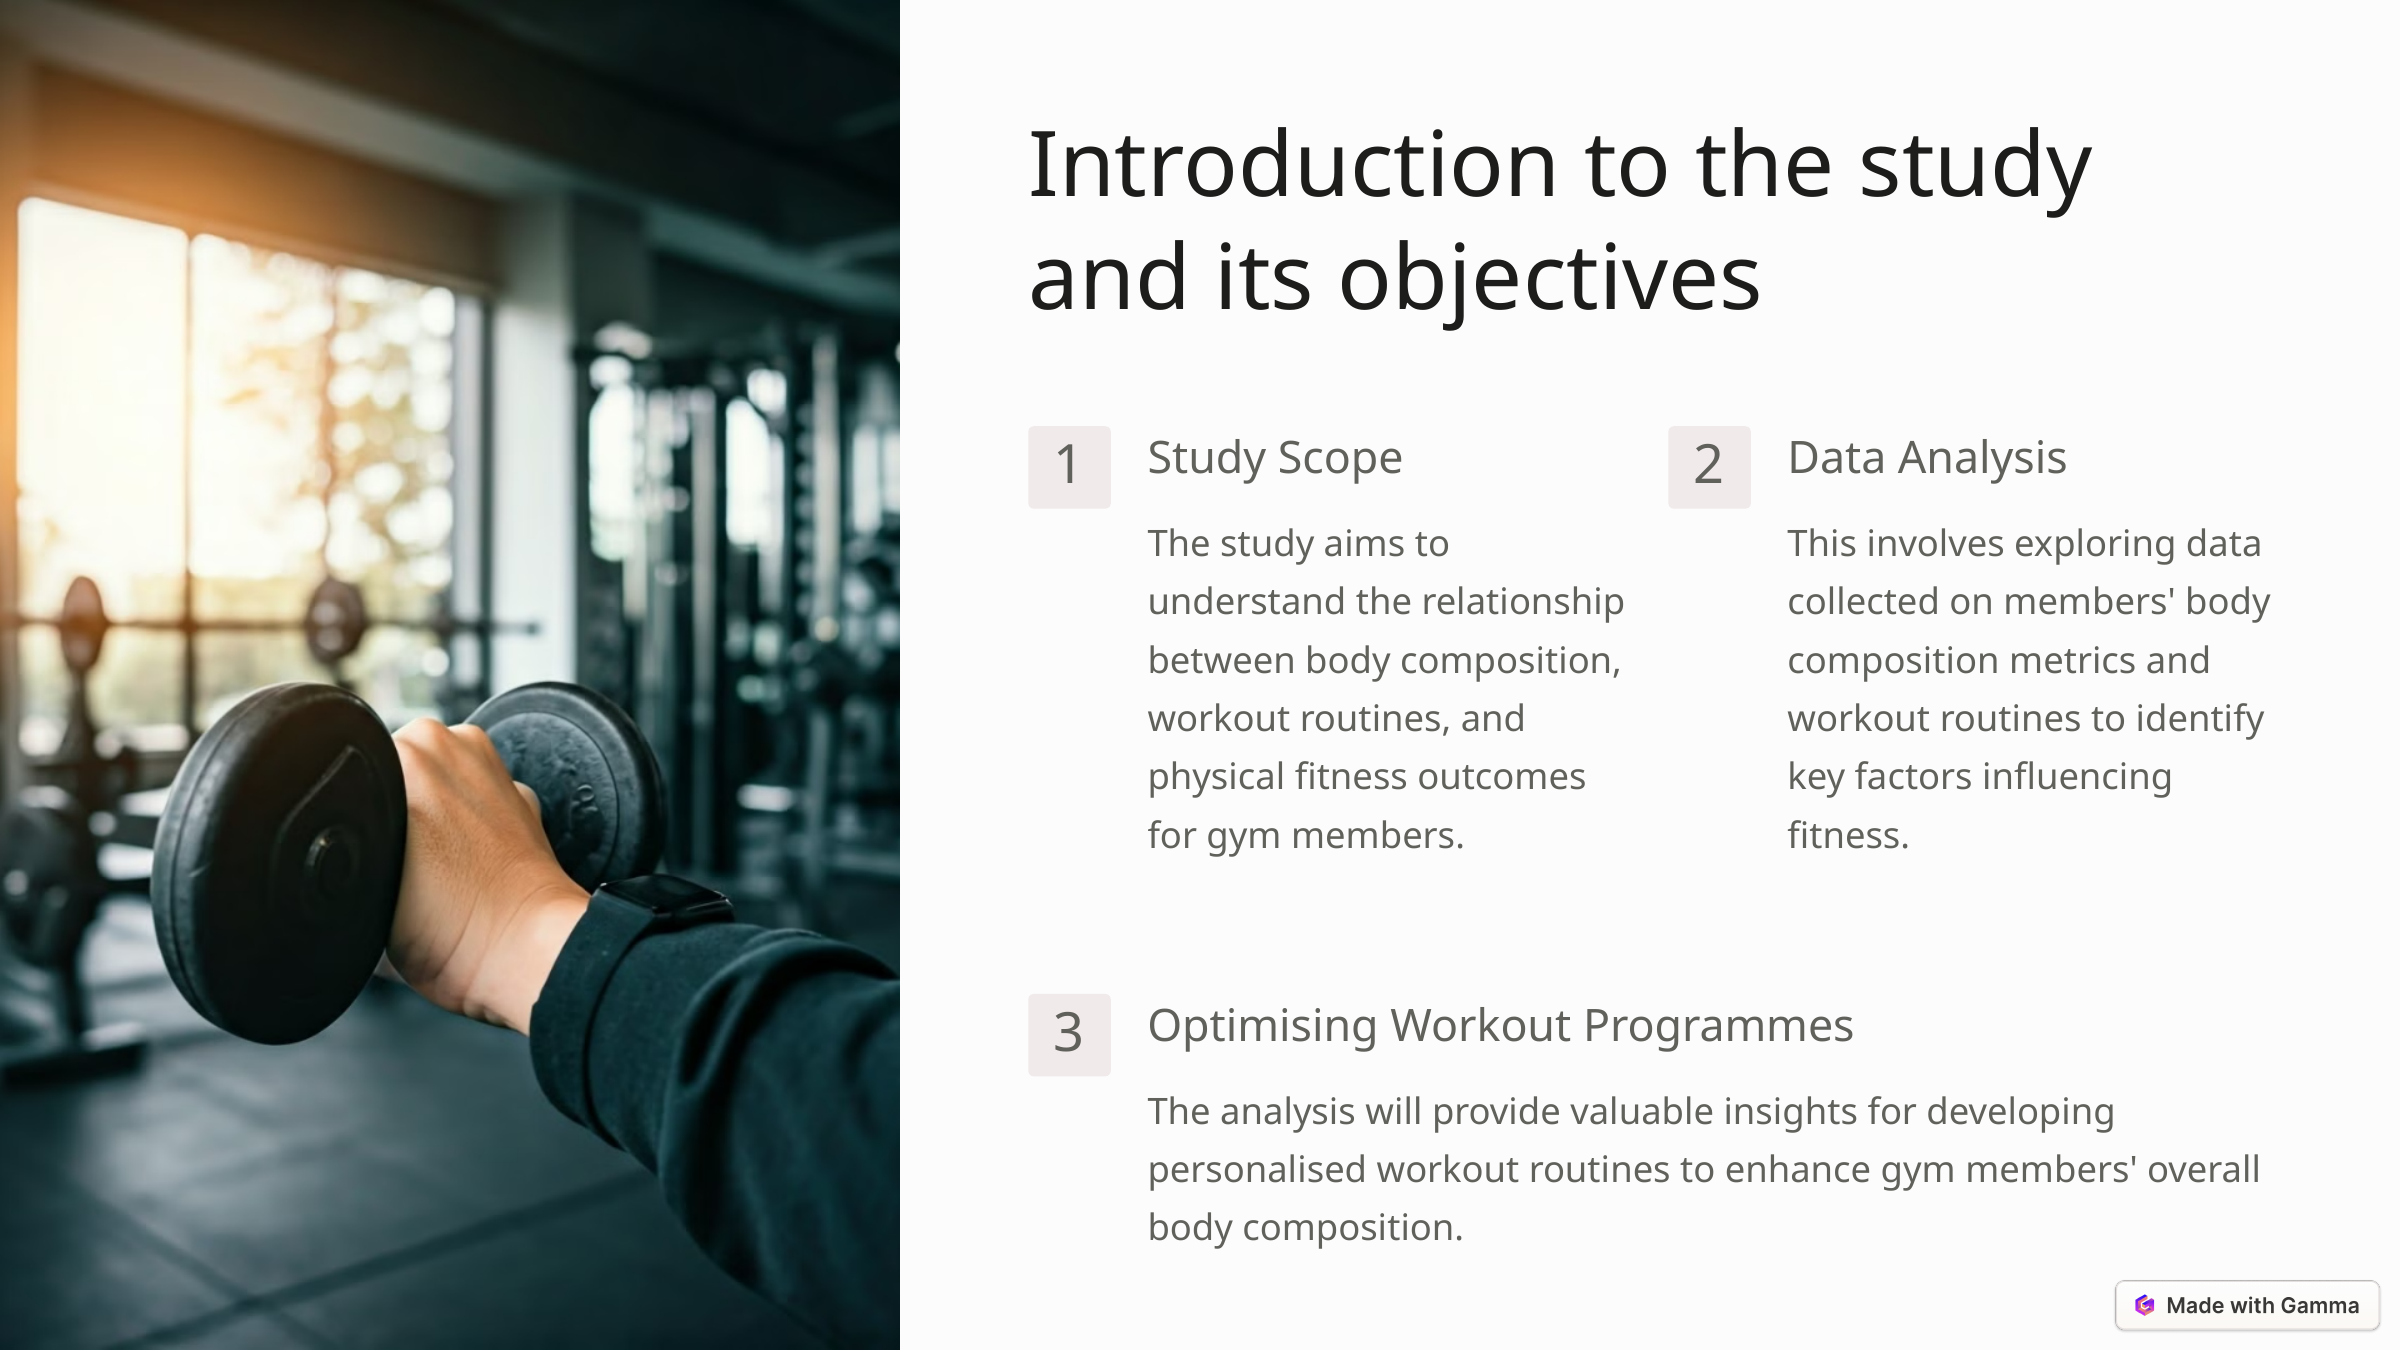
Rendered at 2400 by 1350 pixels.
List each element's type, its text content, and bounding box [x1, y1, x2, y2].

picture [0, 0, 900, 1350]
picture [2106, 1271, 2389, 1339]
text_box Study Scope [1147, 426, 1606, 484]
text_box [1028, 993, 1111, 1077]
text_box 2 [1691, 439, 1728, 495]
text_box Introduction to the study and its objectives [1028, 100, 2272, 330]
text_box 3 [1051, 1007, 1088, 1063]
text_box The study aims to understand the relationship between body composition, workout routines, and physical fitness outcomes for gym members. [1147, 505, 1632, 858]
text_box The analysis will provide valuable insights for developing personalised workout routines to enhance gym members' overall body composition. [1147, 1073, 2272, 1250]
text_box [1028, 426, 1111, 509]
text_box This involves exploring data collected on members' body composition metrics and workout routines to identify key factors influencing fitness. [1787, 505, 2272, 916]
text_box [1668, 426, 1751, 509]
text_box Data Analysis [1787, 426, 2246, 484]
text_box 1 [1056, 439, 1082, 495]
text_box Optimising Workout Programmes [1147, 993, 1924, 1052]
